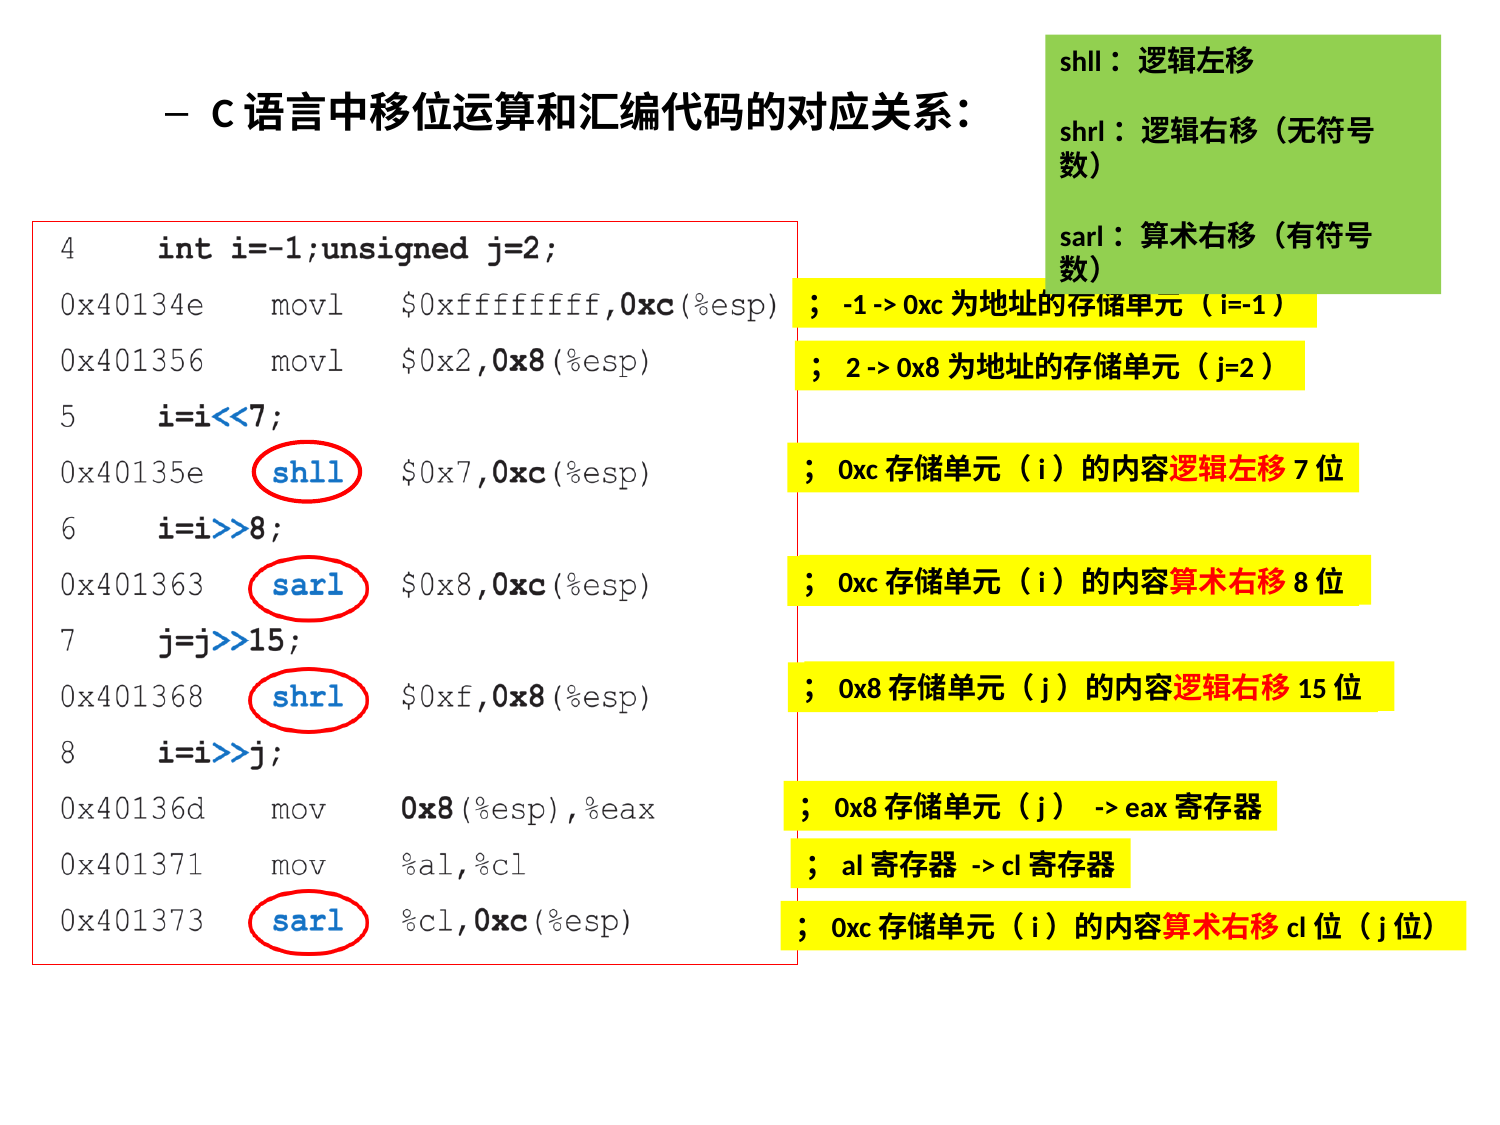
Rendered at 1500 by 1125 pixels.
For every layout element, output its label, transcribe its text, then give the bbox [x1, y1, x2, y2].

list C语言中移位运算和汇编代码的对应关系： [75, 78, 1045, 220]
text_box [32, 221, 1442, 965]
text_box shll：逻辑左移 shrl：逻辑右移（无符号数） sarl：算术右移（有符号数） [1045, 34, 1442, 221]
